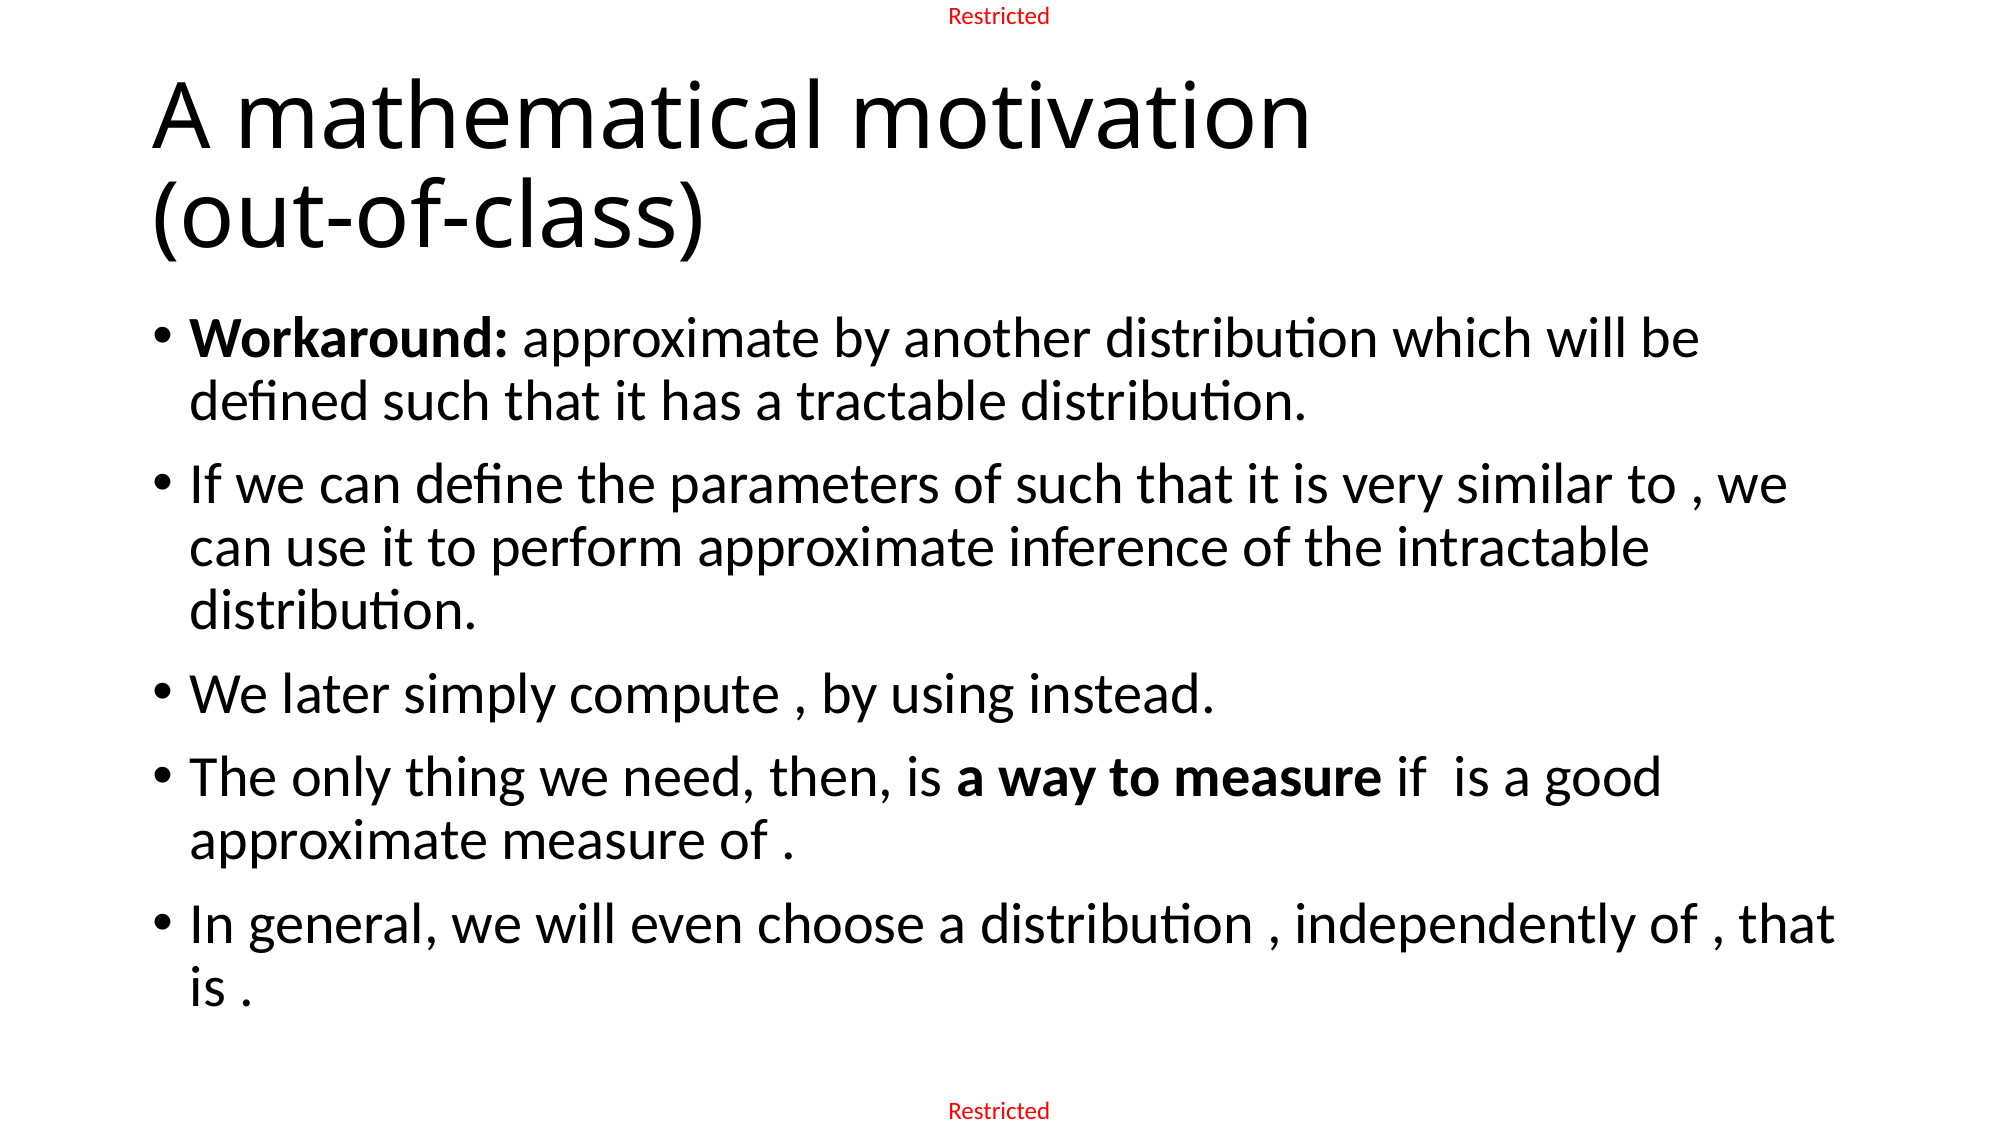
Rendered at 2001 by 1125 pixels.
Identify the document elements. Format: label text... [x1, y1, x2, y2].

title A mathematical motivation (out-of-class) [137, 59, 1863, 278]
